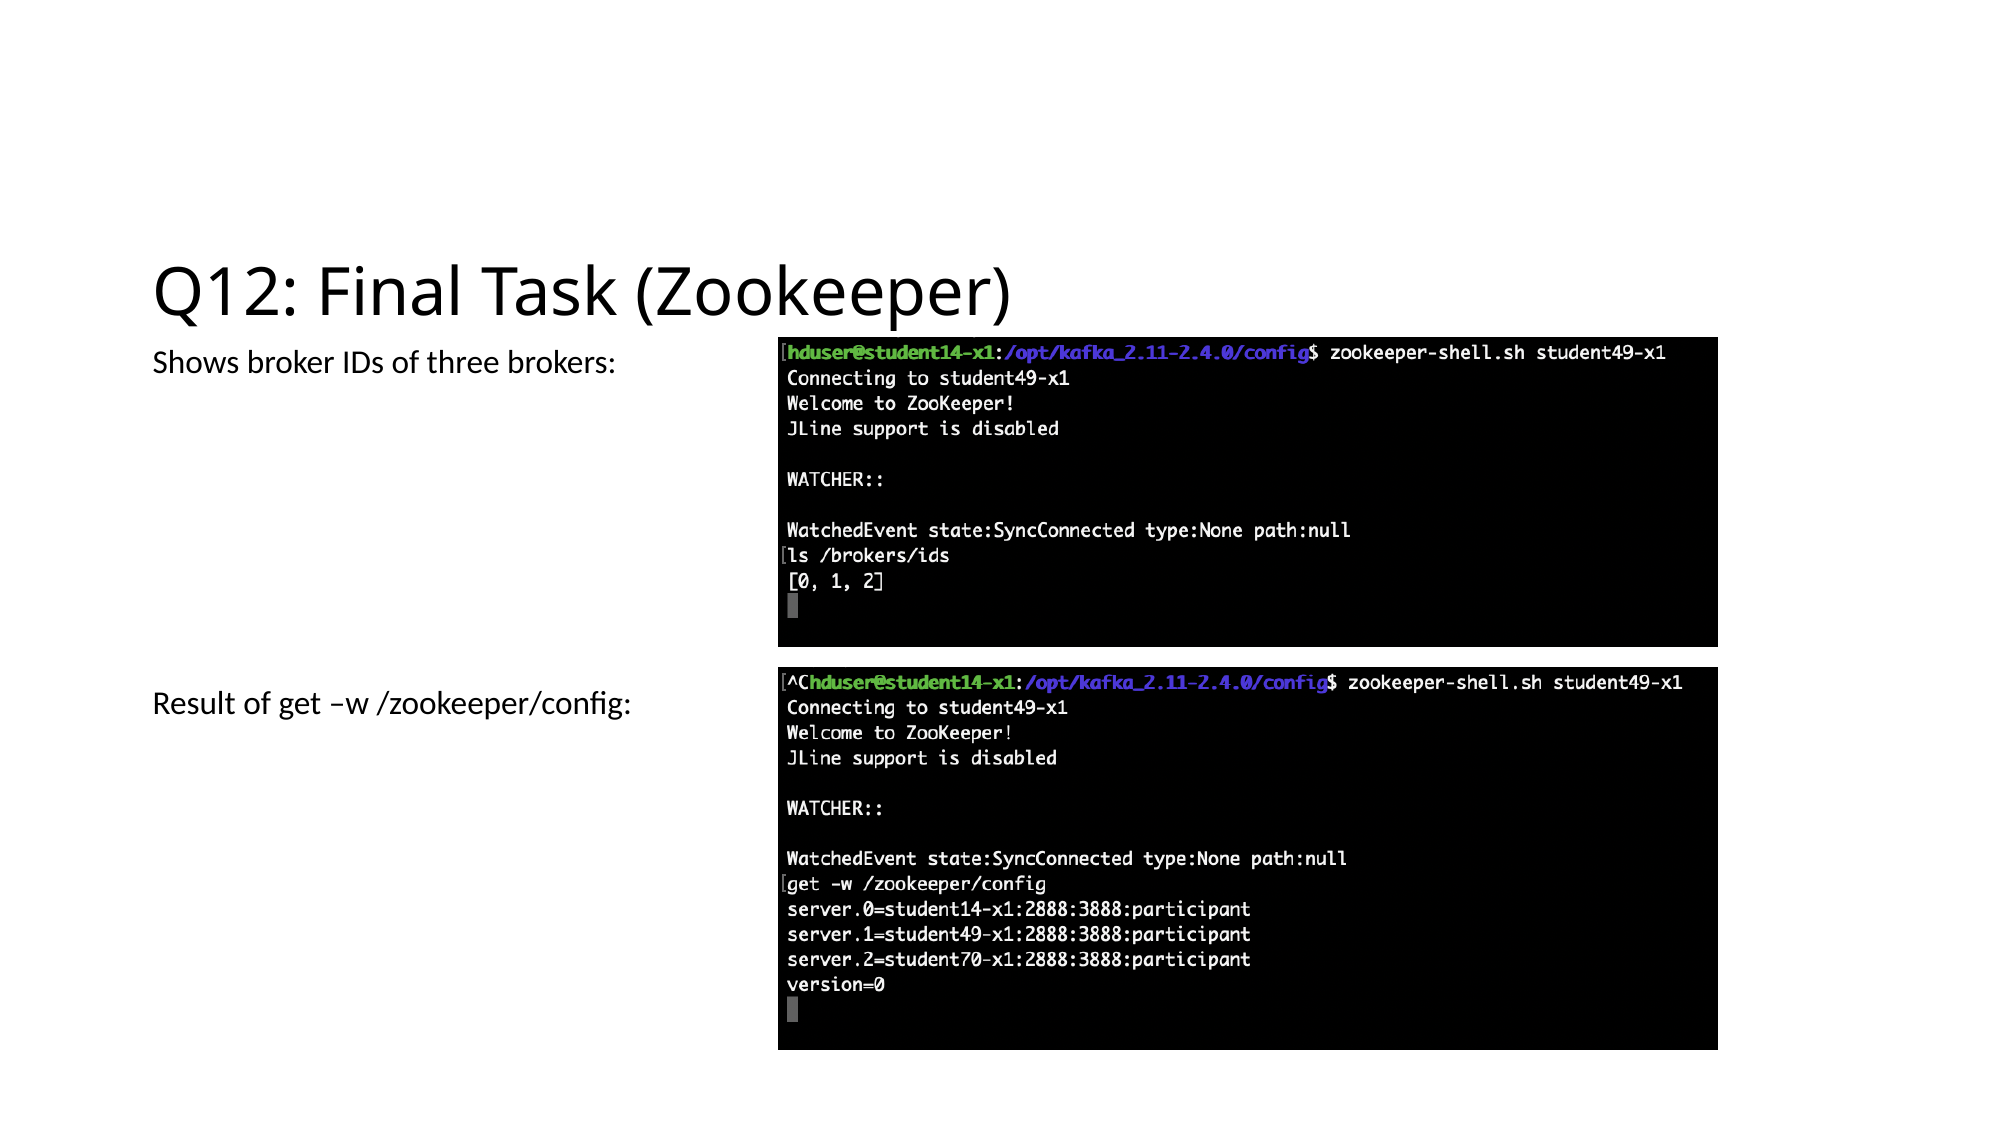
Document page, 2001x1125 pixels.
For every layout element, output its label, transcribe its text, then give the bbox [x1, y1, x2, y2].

picture [778, 337, 1718, 647]
list Shows broker IDs of three brokers: Result of get –w /zookeeper/config: [137, 337, 783, 963]
title Q12: Final Task (Zookeeper) [137, 75, 1863, 338]
picture [778, 667, 1718, 1050]
